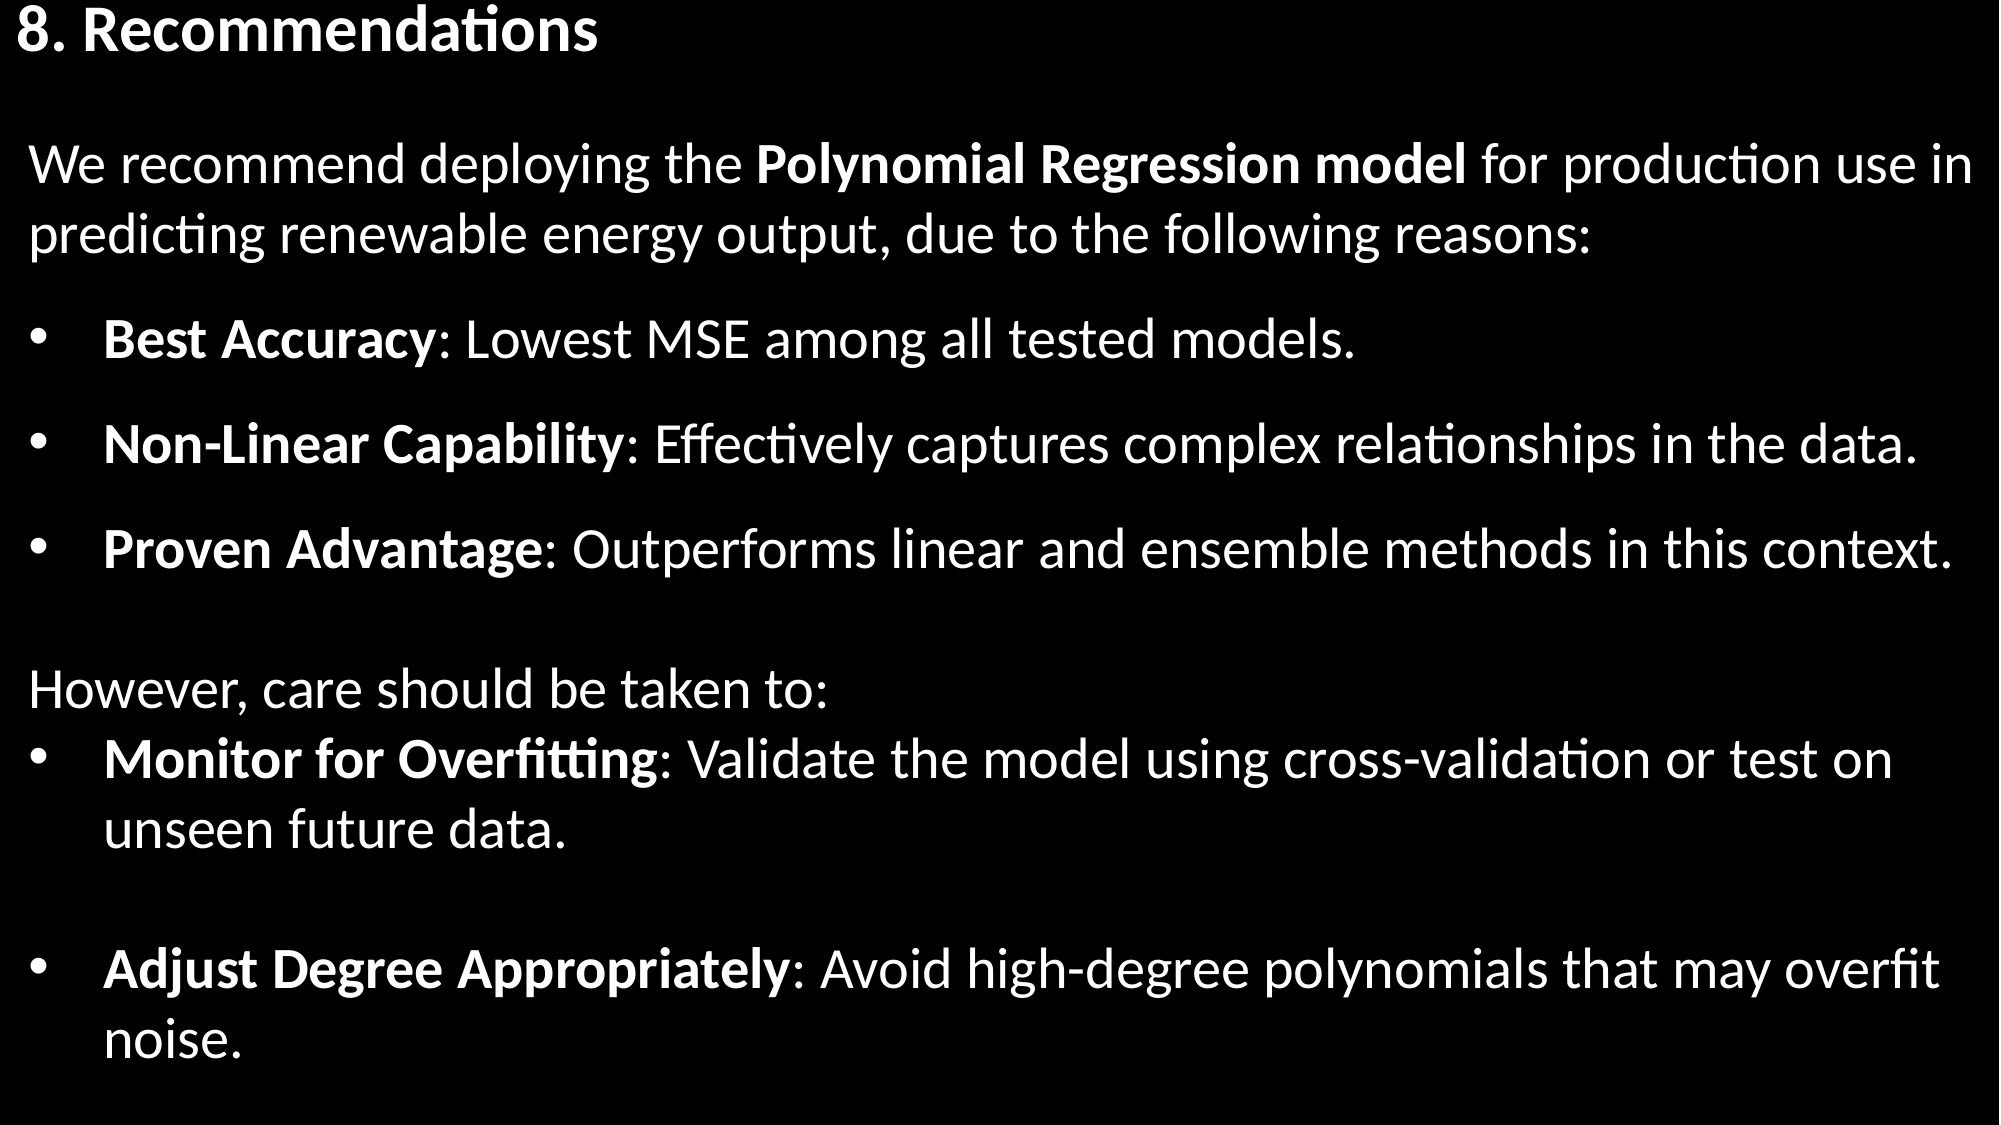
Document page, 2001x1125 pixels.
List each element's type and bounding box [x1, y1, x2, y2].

list [0, 0, 1999, 1125]
